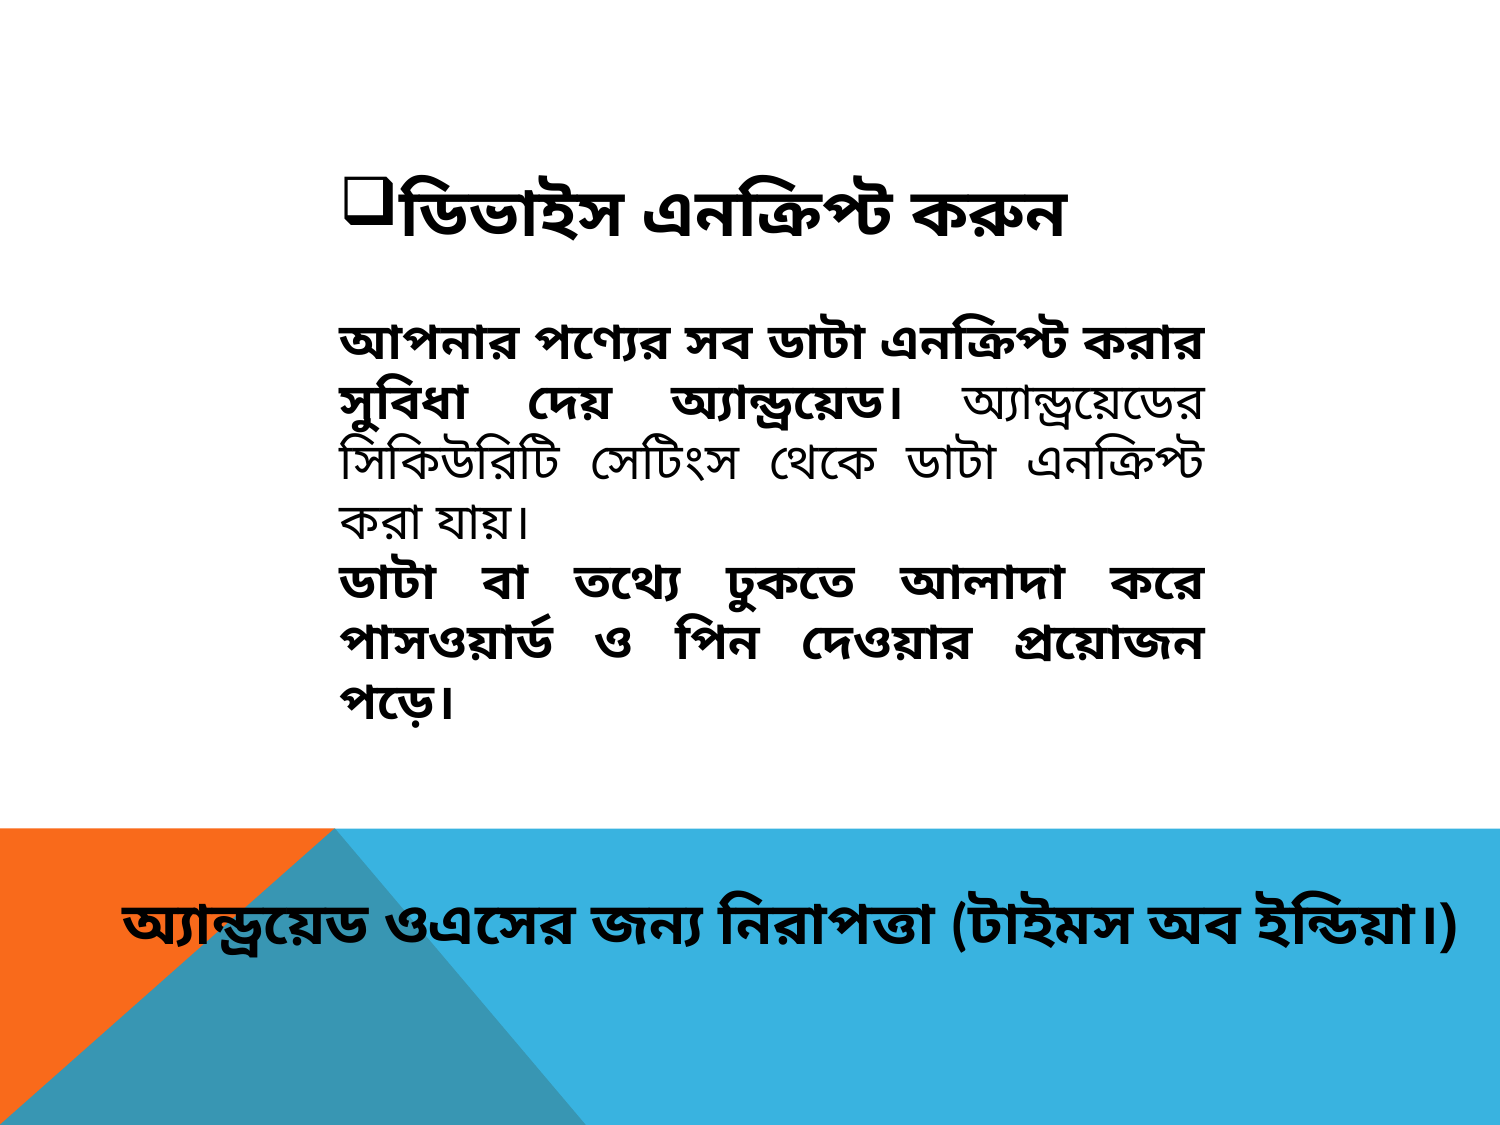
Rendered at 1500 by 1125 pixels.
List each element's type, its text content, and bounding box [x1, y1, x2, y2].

text_box অ্যান্ড্রয়েড ওএসের জন্য নিরাপত্তা (টাইমস অব ইন্ডিয়া।) [107, 878, 1487, 964]
text_box ডিভাইস এনক্রিপ্ট করুন আপনার পণ্যের সব ডাটা এনক্রিপ্ট করার সুবিধা দেয় অ্যান্ড্রয়েড। অ্যান্ড্রয়েডের সিকিউরিটি সেটিংস থেকে ডাটা এনক্রিপ্ট করা যায়। ডাটা বা তথ্যে ঢুকতে আলাদা করে পাসওয়ার্ড ও পিন দেওয়ার প্রয়োজন পড়ে। [324, 162, 1220, 828]
